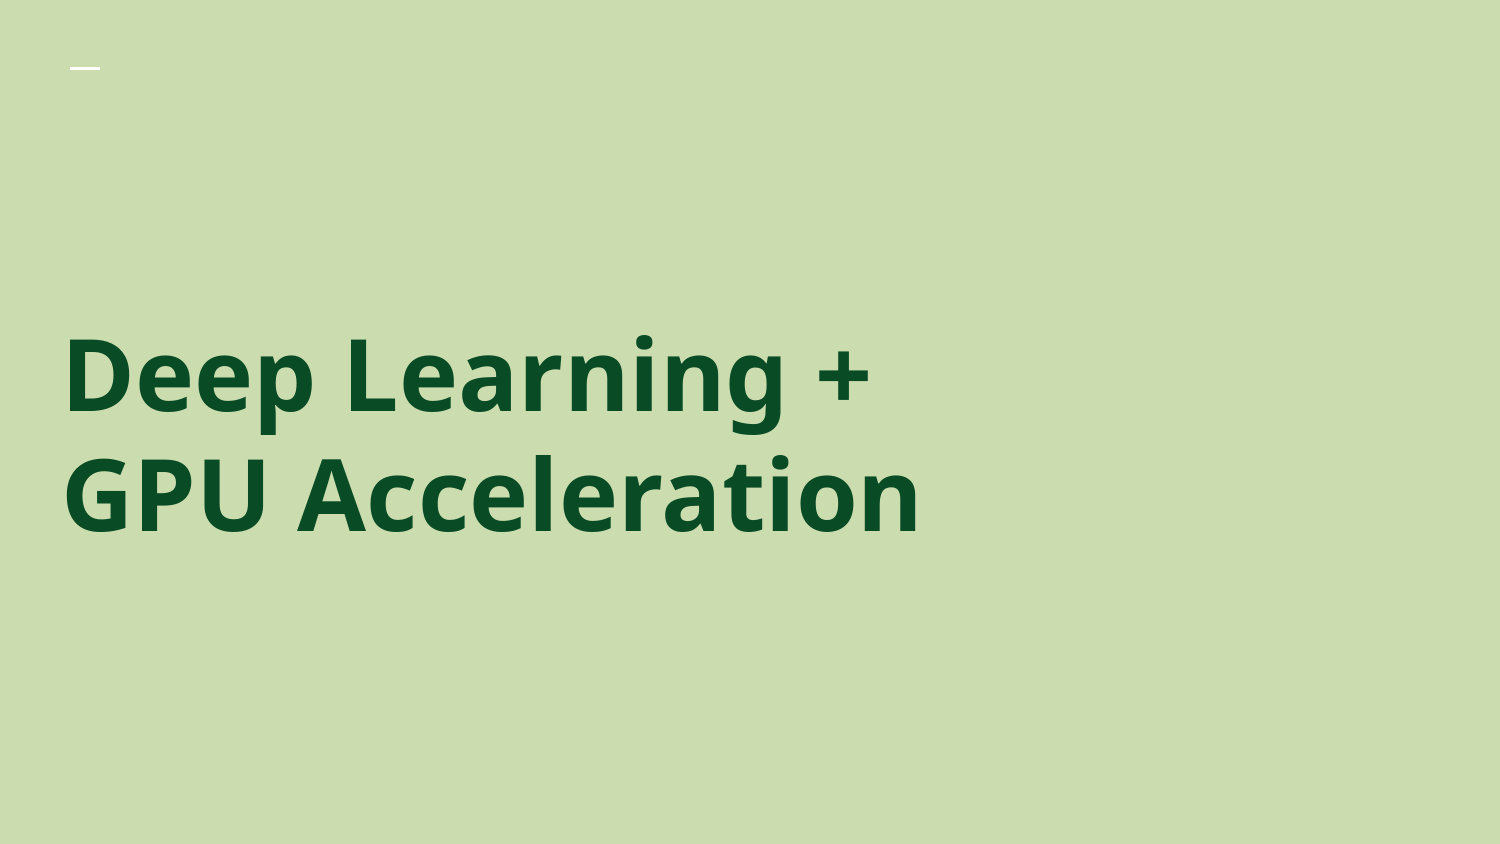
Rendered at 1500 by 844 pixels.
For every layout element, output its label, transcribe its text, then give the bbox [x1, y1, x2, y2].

title Deep Learning + GPU Acceleration [46, 116, 1283, 746]
